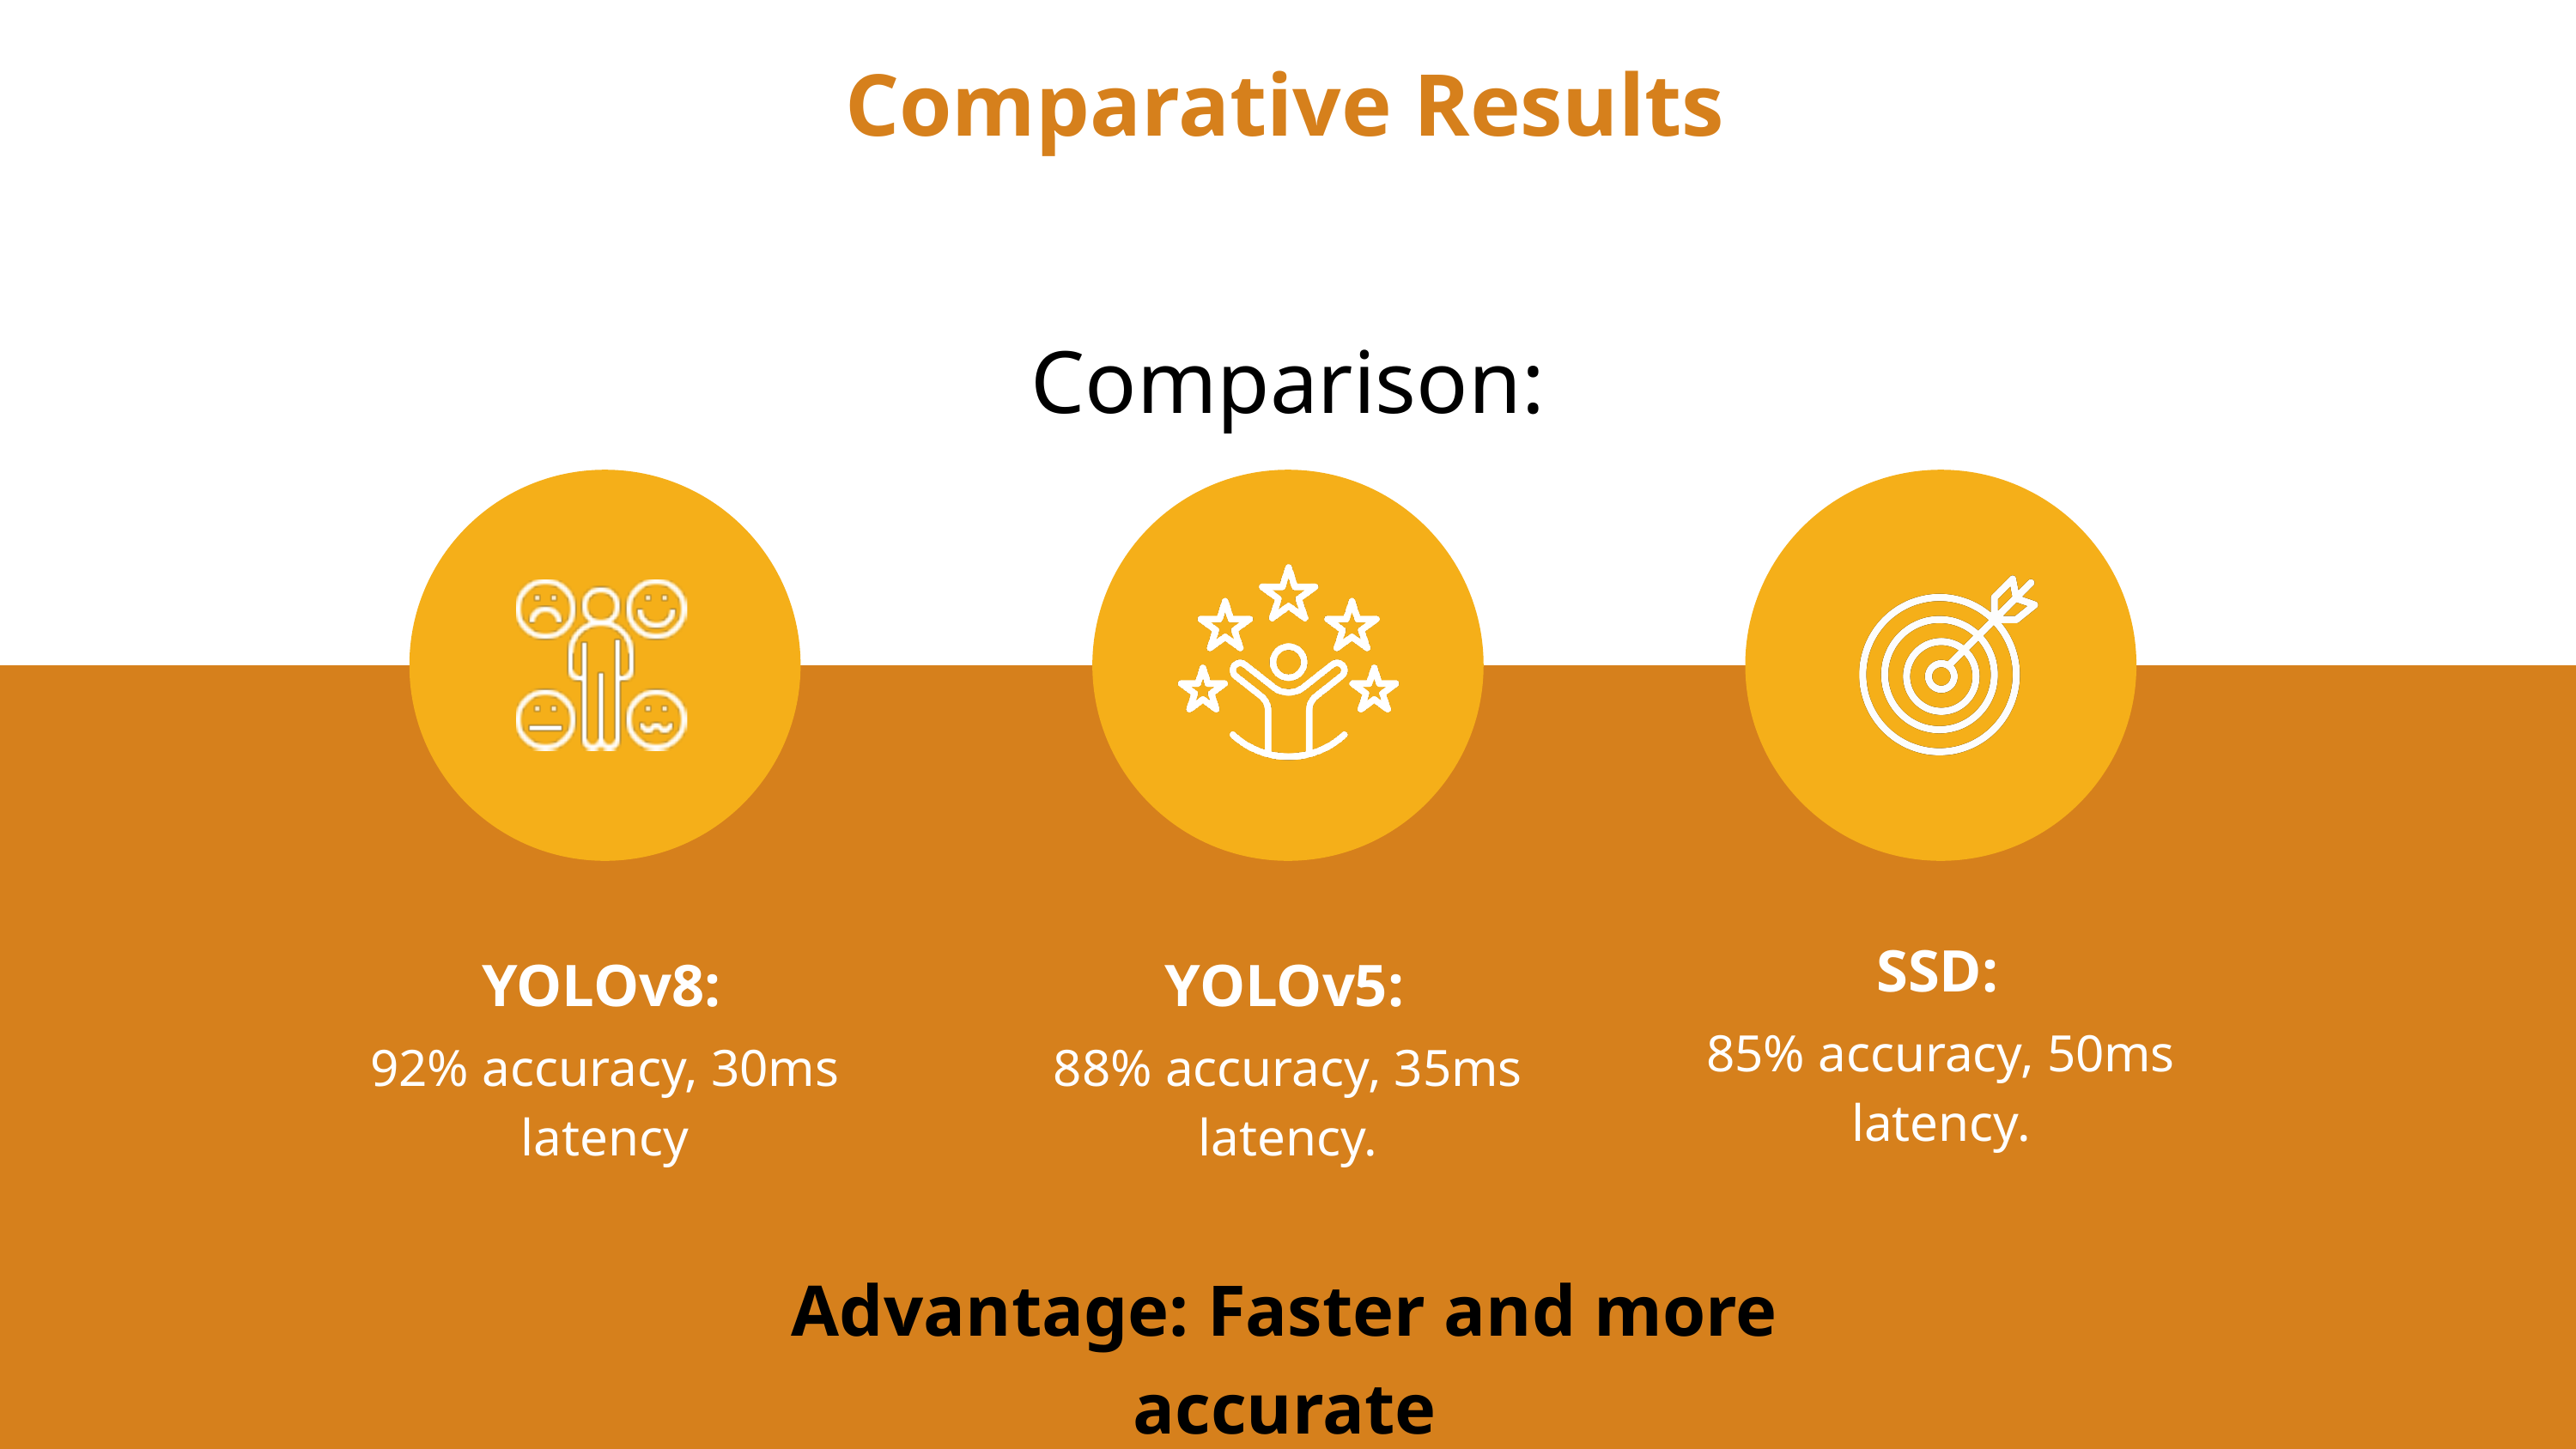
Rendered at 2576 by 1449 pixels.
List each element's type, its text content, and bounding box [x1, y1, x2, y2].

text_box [0, 318, 2576, 1449]
text_box Comparative Results [436, 50, 2134, 154]
